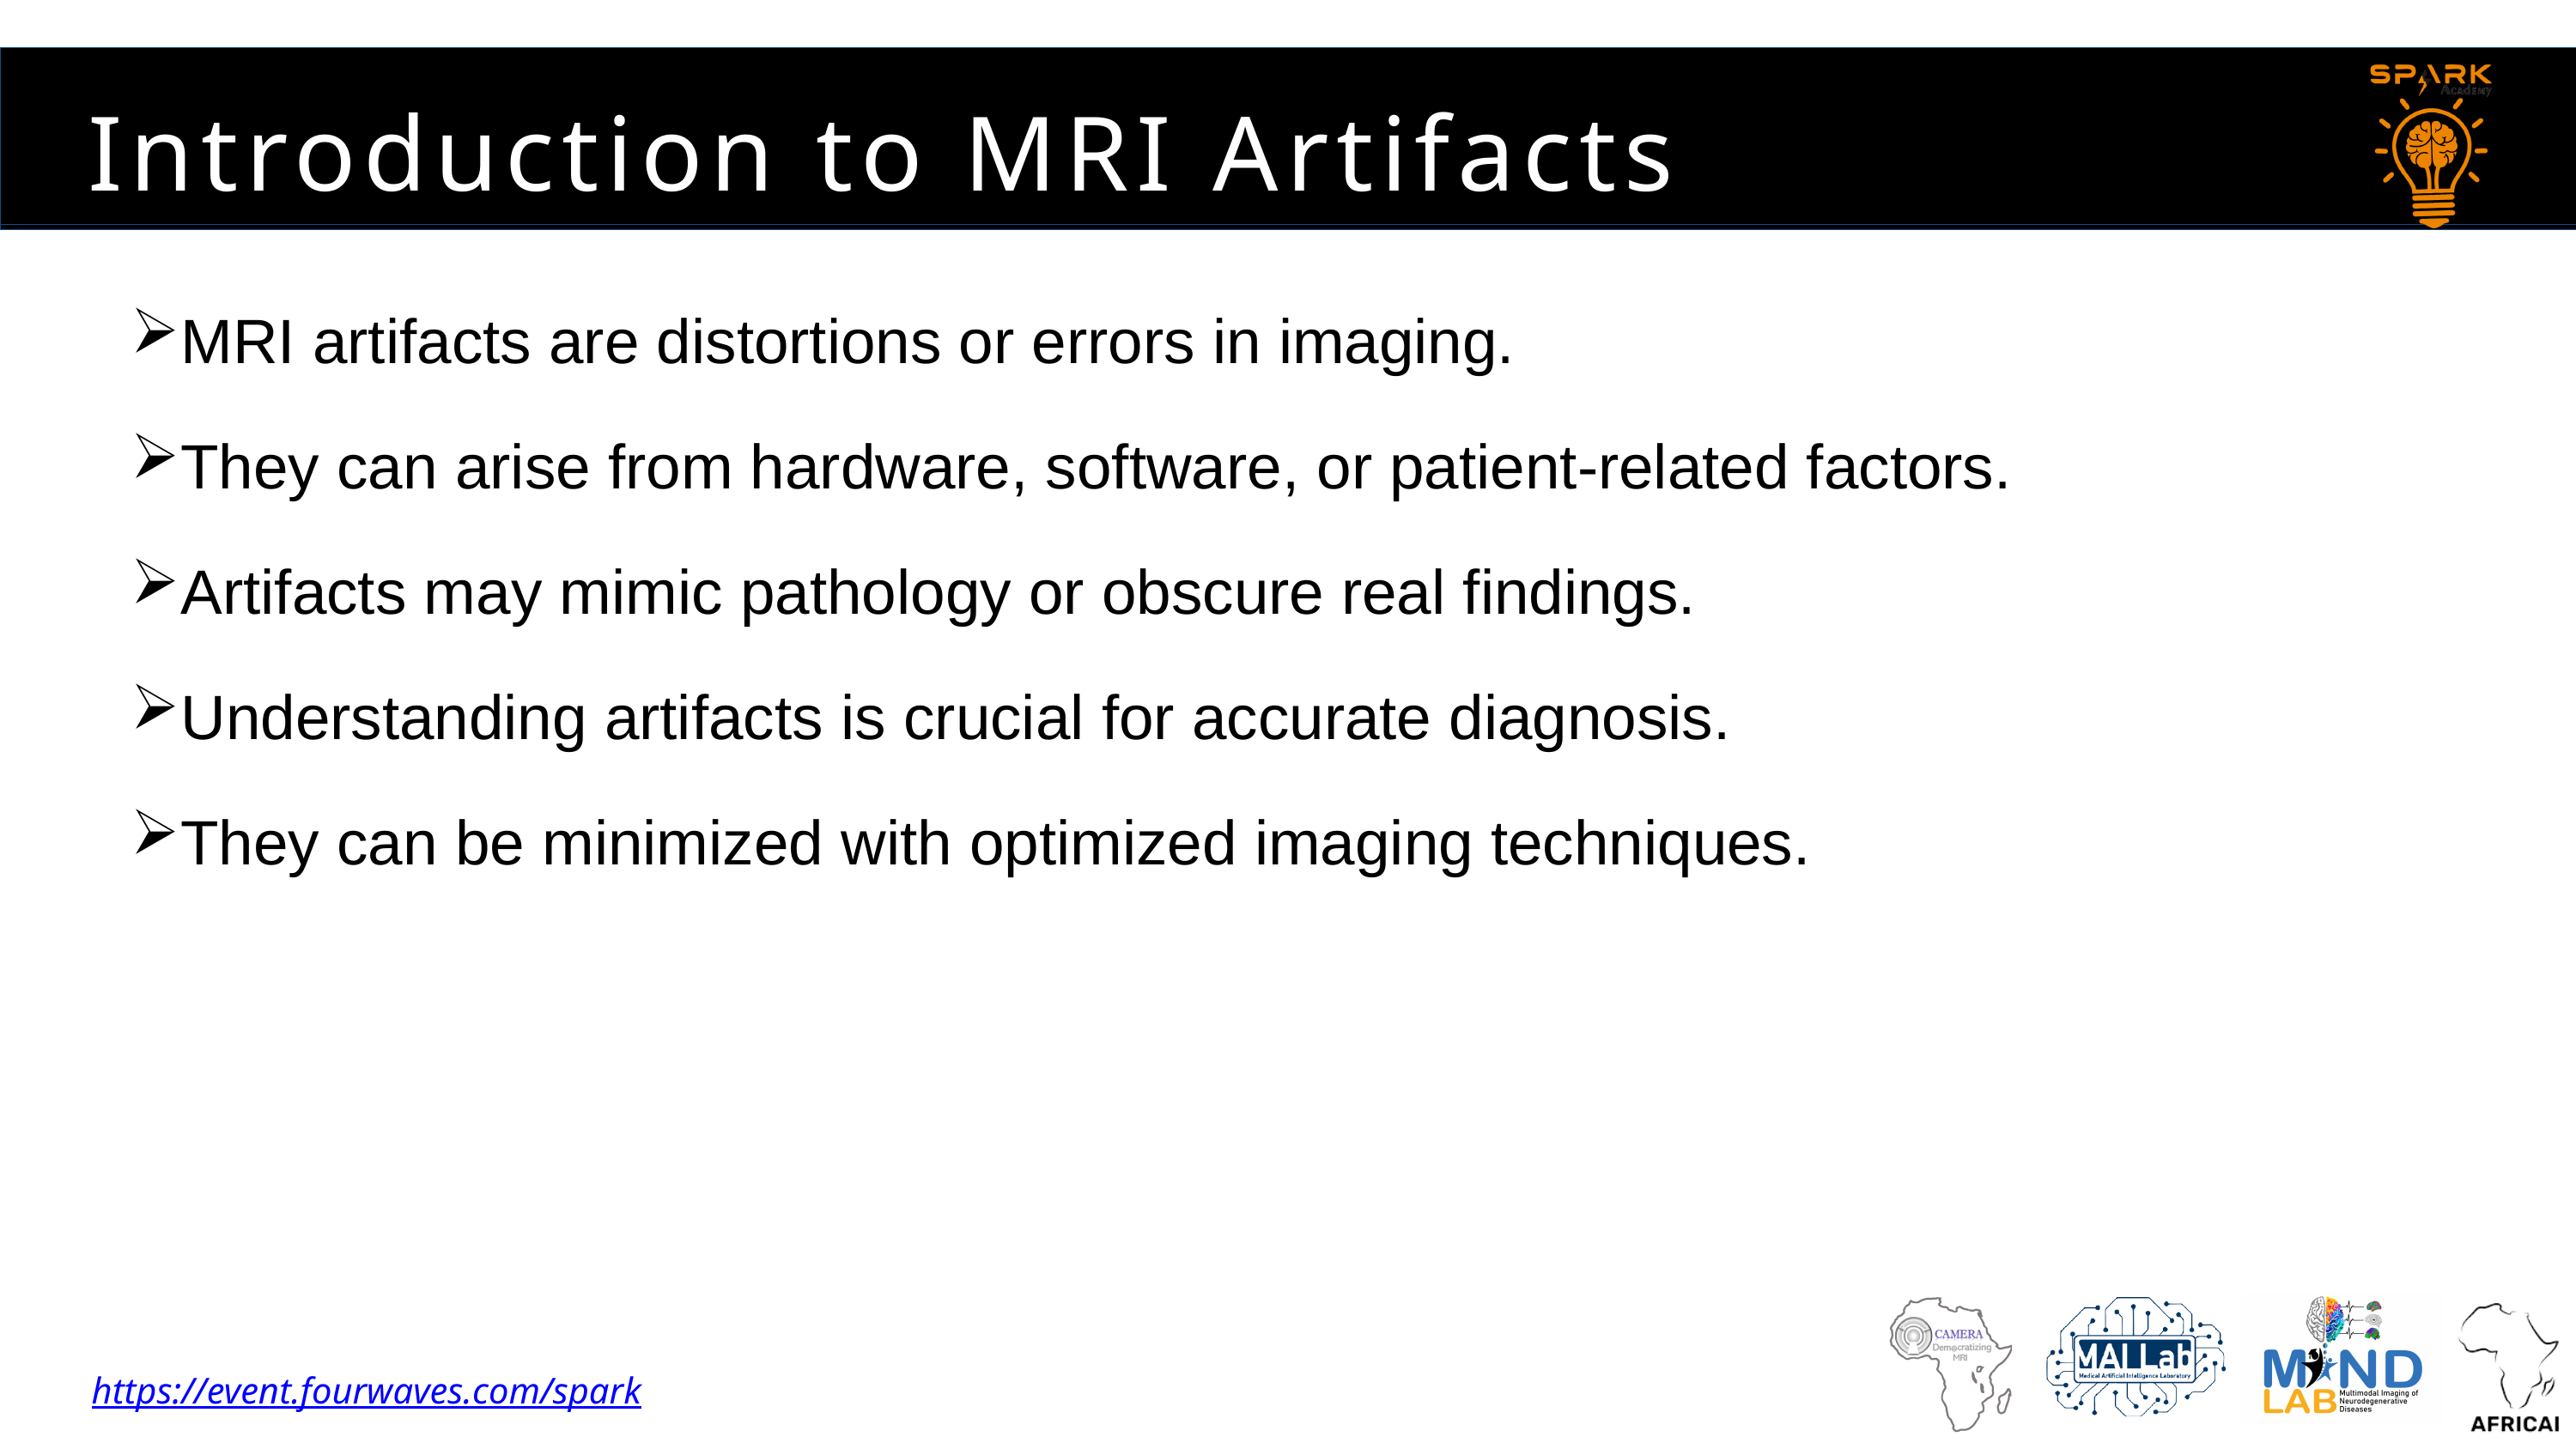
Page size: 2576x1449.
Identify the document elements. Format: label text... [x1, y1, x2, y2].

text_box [0, 46, 2576, 231]
text_box MRI artifacts are distortions or errors in imaging. They can arise from hardware, software, or patient-related factors. Artifacts may mimic pathology or obscure real findings. Understanding artifacts is crucial for accurate diagnosis. They can be minimized with optimized imaging techniques. [118, 257, 2168, 870]
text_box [1888, 1292, 2568, 1433]
text_box https://event.fourwaves.com/spark [48, 1349, 685, 1417]
